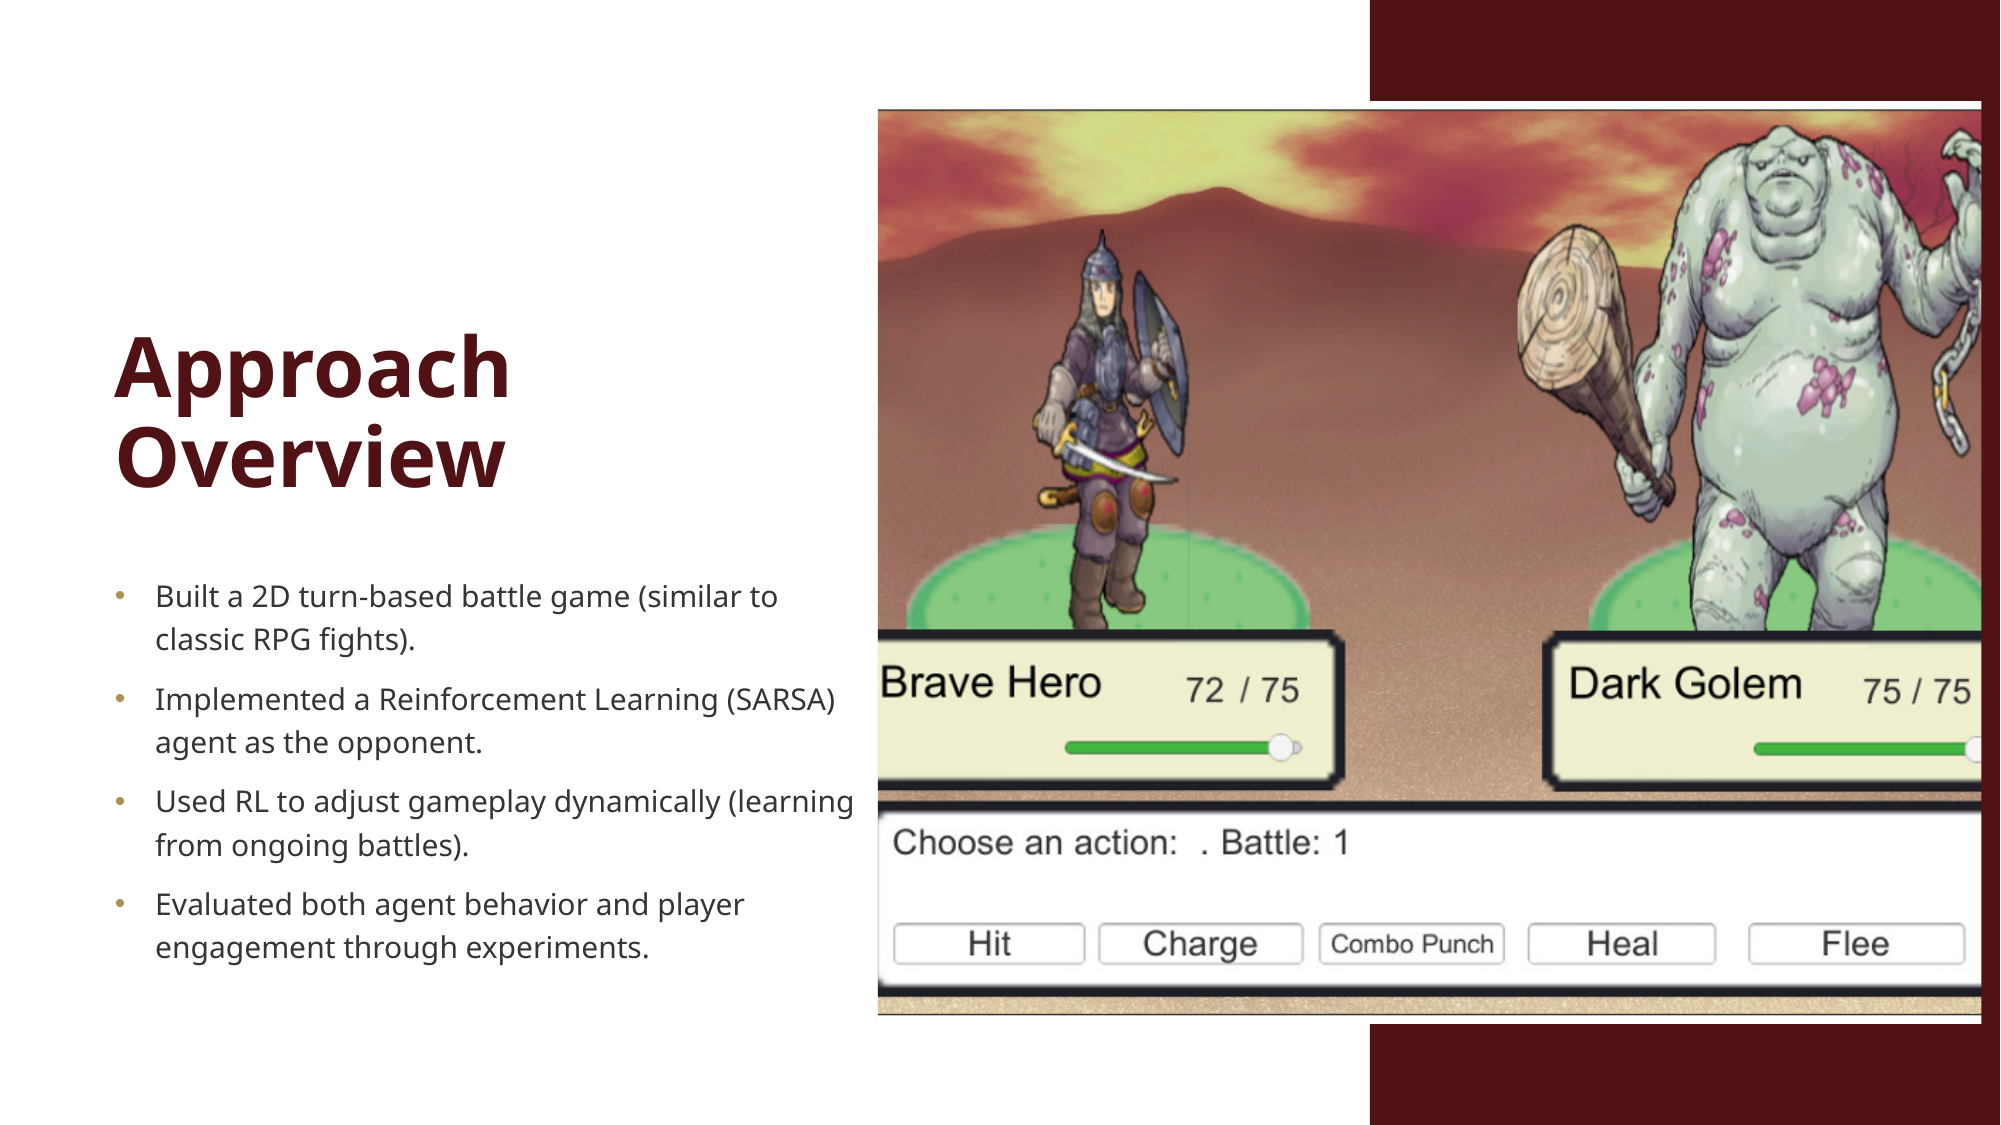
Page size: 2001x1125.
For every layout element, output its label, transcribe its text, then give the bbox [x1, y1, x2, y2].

picture [877, 101, 1982, 1024]
title Approach Overview [99, 101, 877, 513]
list Built a 2D turn-based battle game (similar to classic RPG fights). Implemented a Reinforcement Learning (SARSA) agent as the opponent. Used RL to adjust gameplay dynamically (learning from ongoing battles). Evaluated both agent behavior and player engagement through experiments. [99, 562, 877, 982]
